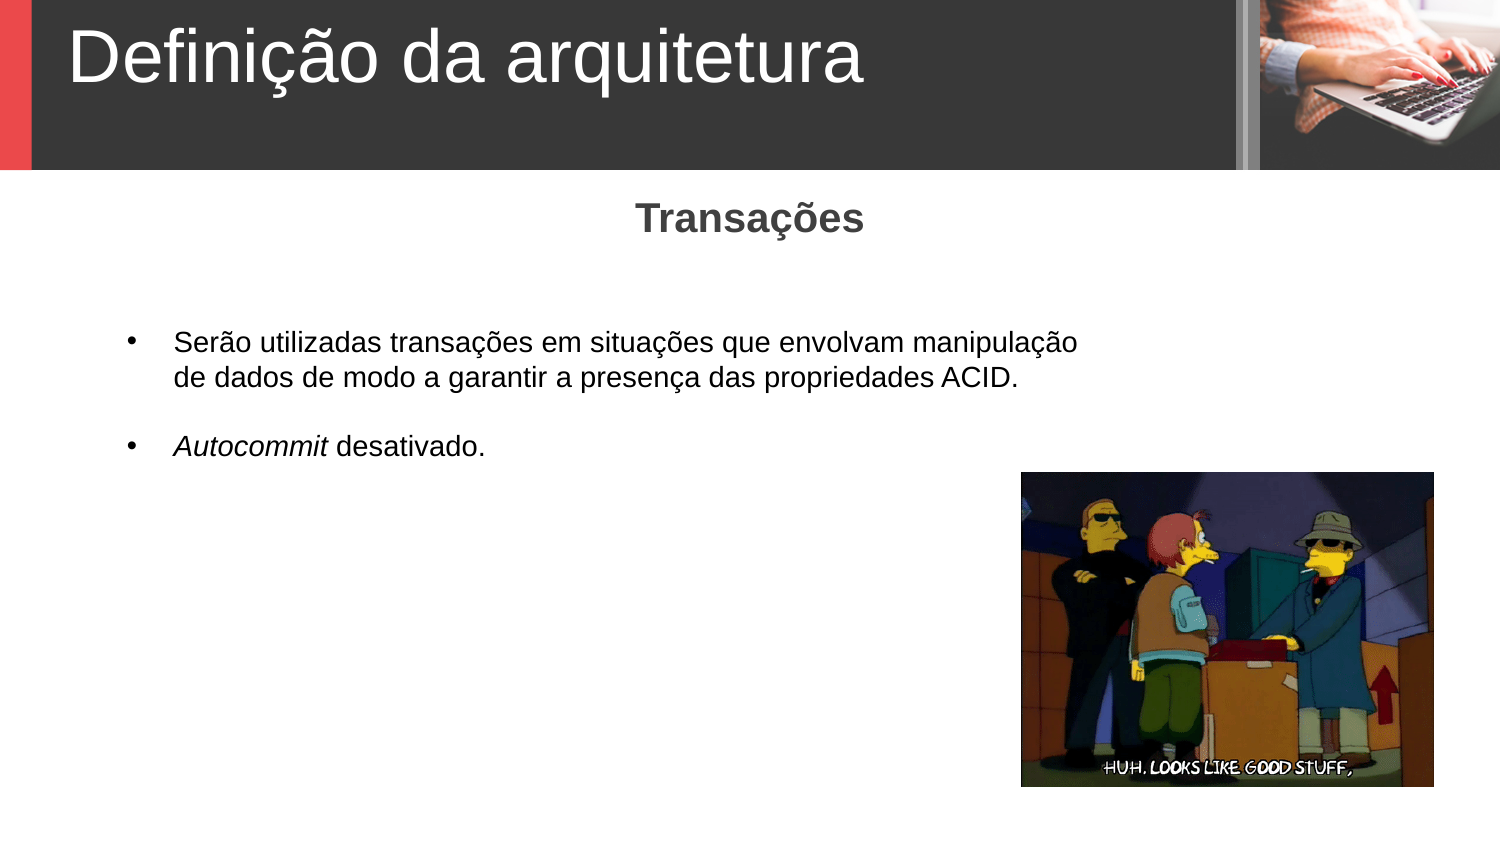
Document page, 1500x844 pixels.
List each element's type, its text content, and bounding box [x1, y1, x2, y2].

list Definição da arquitetura [53, 5, 1235, 101]
text_box Transações [553, 183, 947, 248]
picture [0, 0, 1500, 844]
text_box Serão utilizadas transações em situações que envolvam manipulação de dados de modo a garantir a presença das propriedades ACID. Autocommit desativado. [112, 315, 1099, 541]
